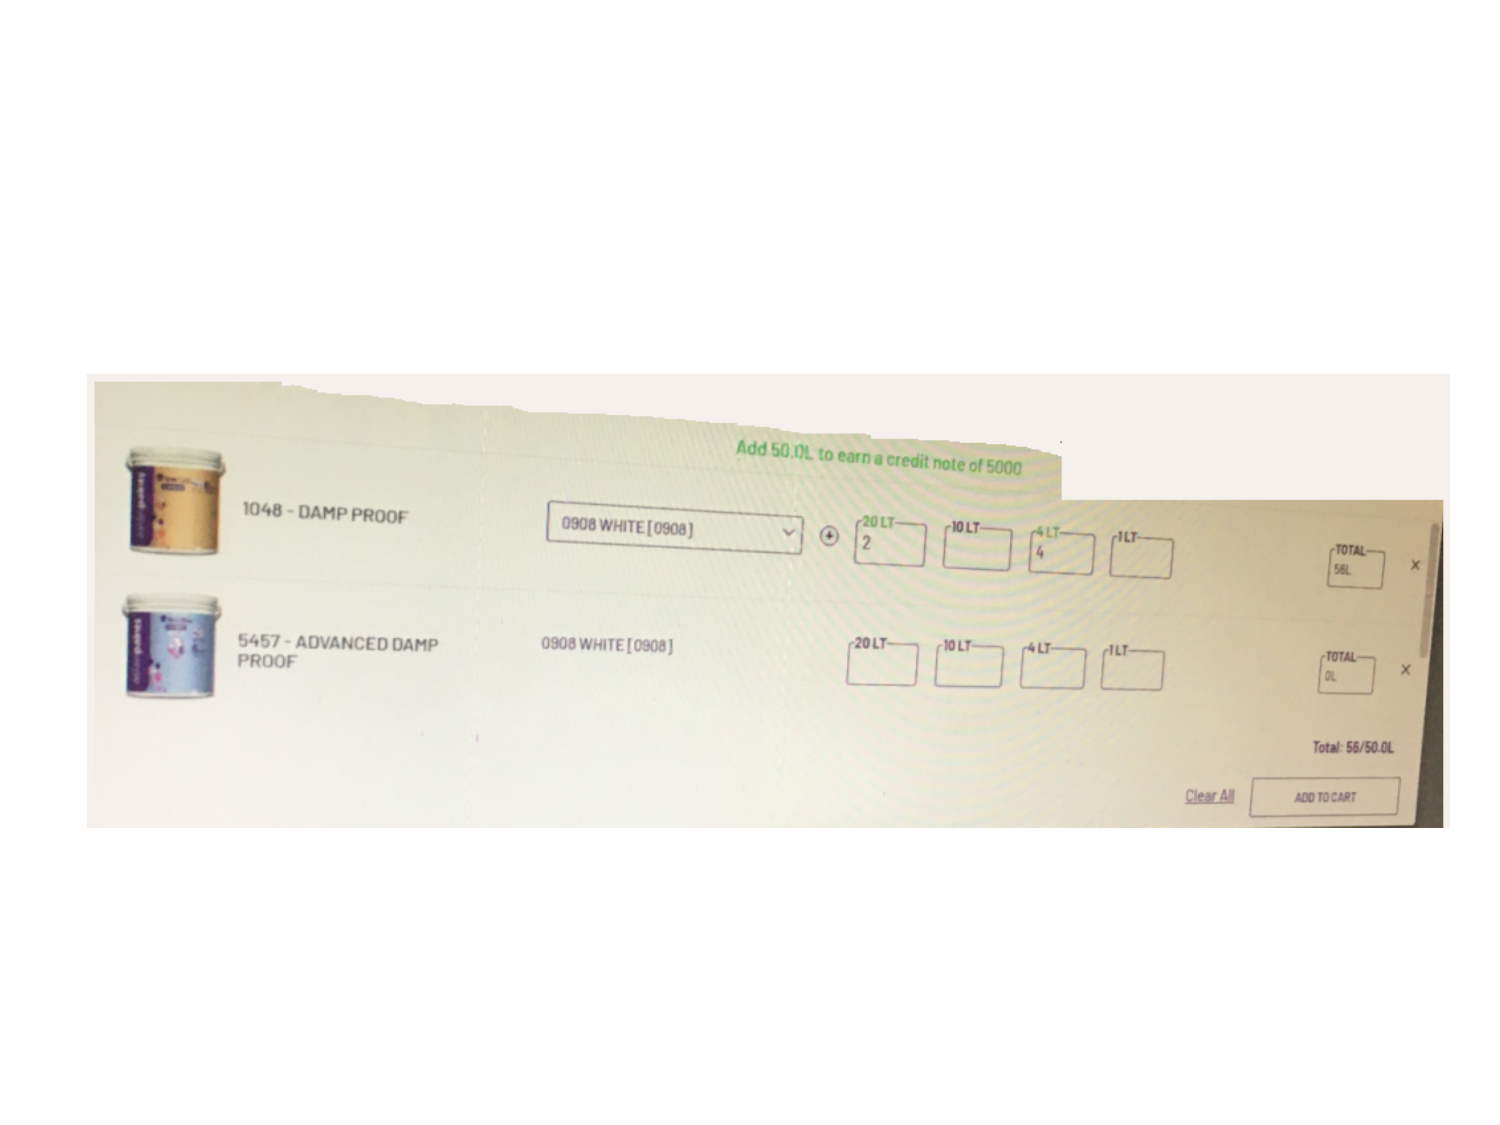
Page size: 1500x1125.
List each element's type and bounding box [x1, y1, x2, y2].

picture [87, 374, 1451, 828]
